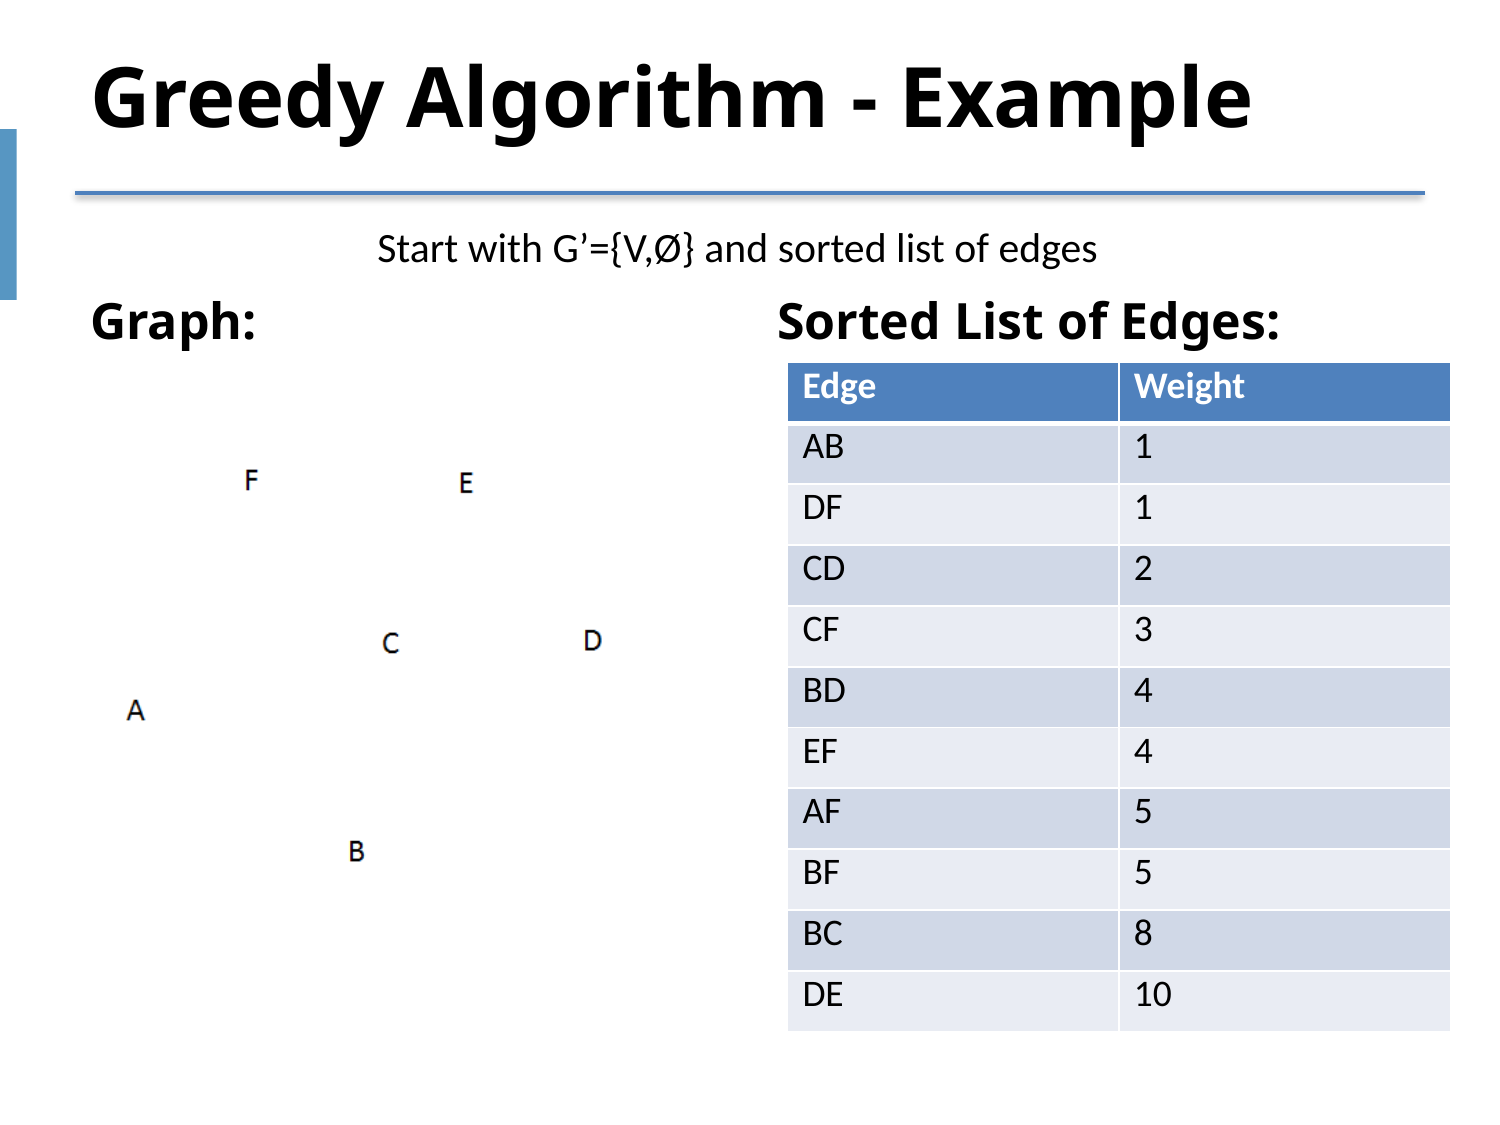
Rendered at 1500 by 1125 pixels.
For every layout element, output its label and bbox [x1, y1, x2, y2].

table_cell [788, 426, 1118, 483]
table_cell [1120, 972, 1450, 1031]
table_cell [788, 485, 1118, 544]
title [75, 0, 1425, 188]
table_cell [1120, 728, 1450, 787]
table_header [1120, 363, 1450, 421]
list [75, 251, 738, 357]
table_cell [1120, 426, 1450, 483]
text_box [250, 213, 1226, 279]
table_cell [788, 850, 1118, 909]
table_cell [1120, 911, 1450, 970]
table_cell [788, 972, 1118, 1031]
table_cell [1120, 485, 1450, 544]
table_cell [1120, 850, 1450, 909]
table_cell [788, 607, 1118, 666]
table_cell [1120, 607, 1450, 666]
list [761, 251, 1425, 357]
table_cell [788, 668, 1118, 727]
table_header [788, 363, 1118, 421]
table_cell [788, 789, 1118, 848]
table_cell [788, 728, 1118, 787]
table_cell [1120, 546, 1450, 605]
table_cell [1120, 789, 1450, 848]
table_cell [788, 911, 1118, 970]
list [124, 437, 626, 878]
table_cell [788, 546, 1118, 605]
table_cell [1120, 668, 1450, 727]
